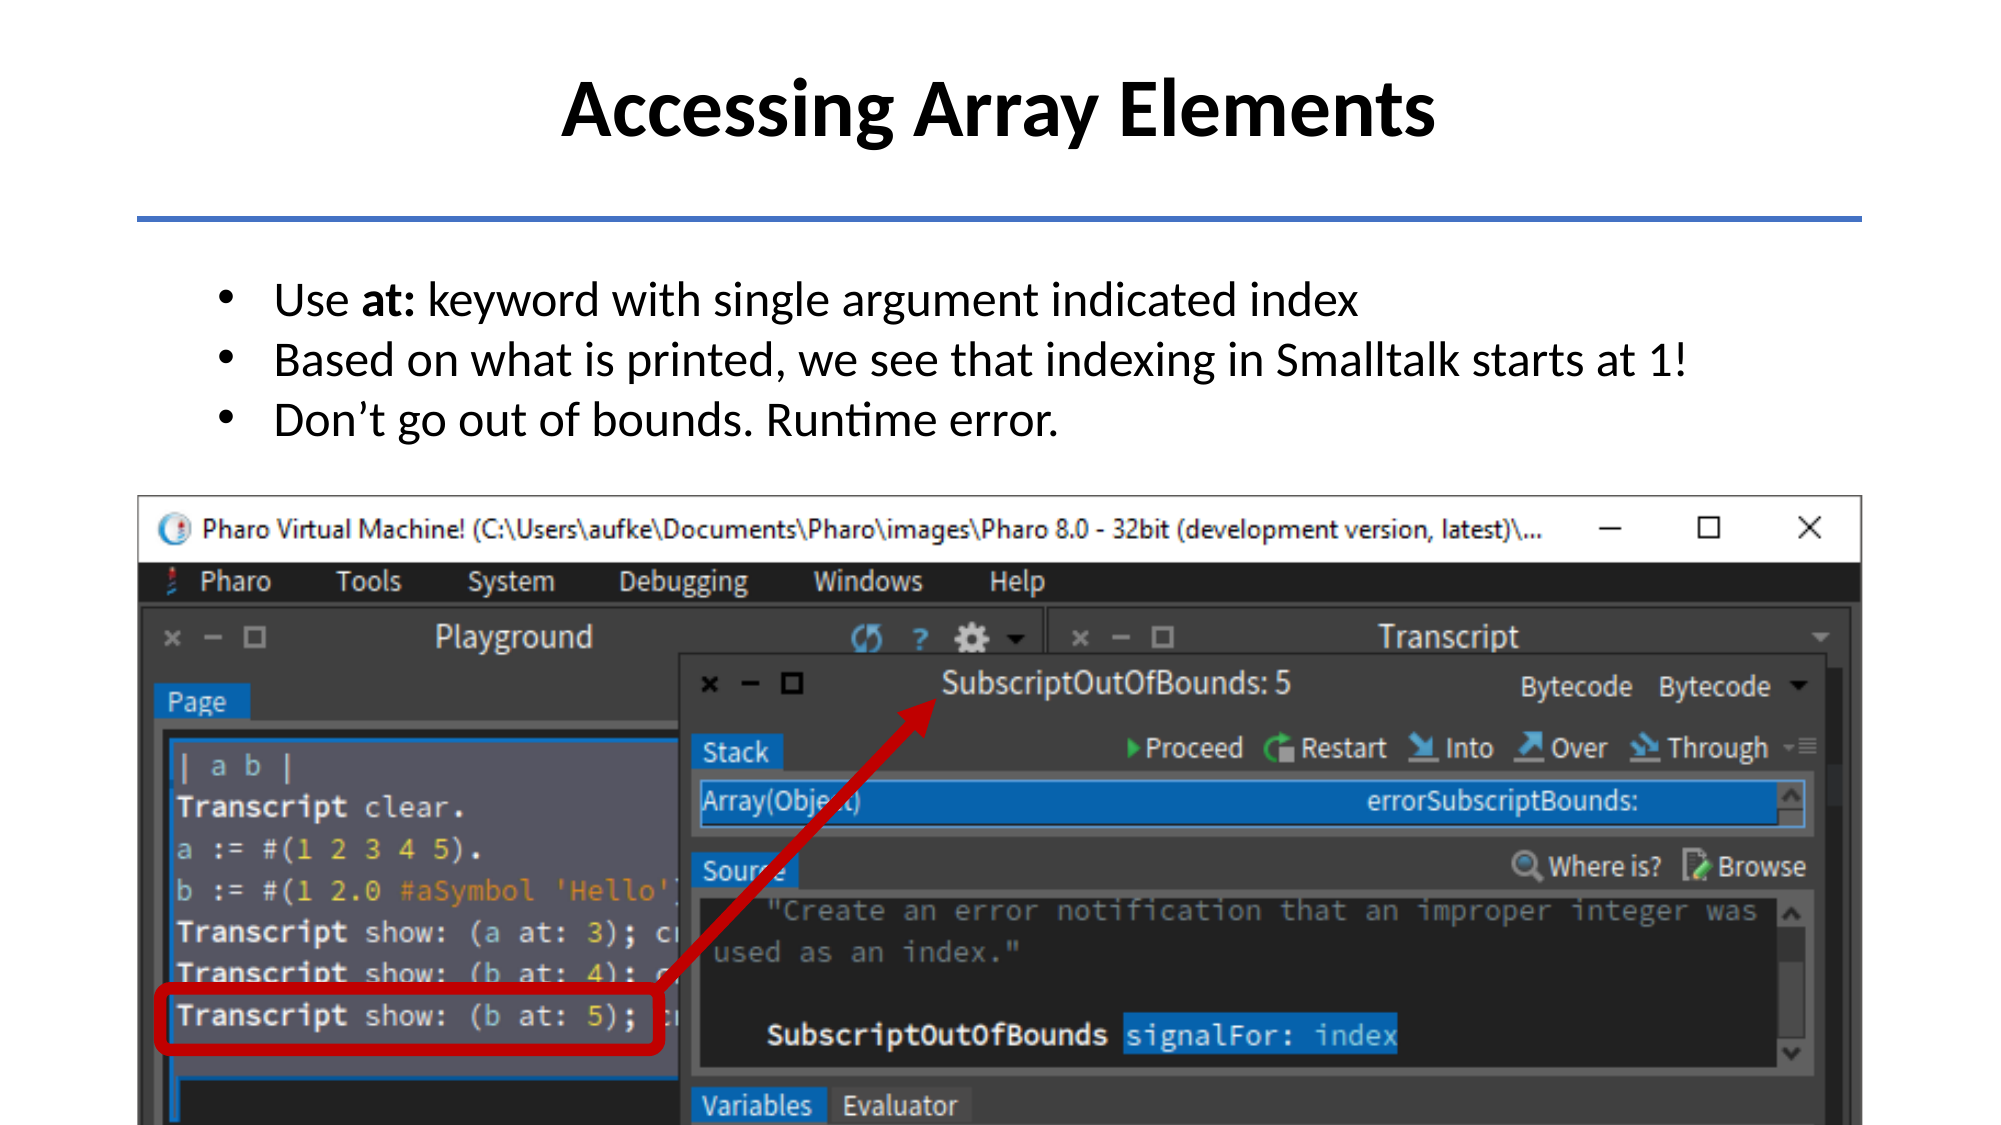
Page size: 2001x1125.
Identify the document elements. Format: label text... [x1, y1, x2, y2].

picture [137, 495, 1863, 1125]
text_box Accessing Array Elements [137, 1, 1863, 218]
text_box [659, 698, 937, 989]
text_box Use at: keyword with single argument indicated index Based on what is printed, we see that indexing in Smalltalk starts at 1! Don’t go out of bounds. Runtime error. [202, 259, 1895, 454]
